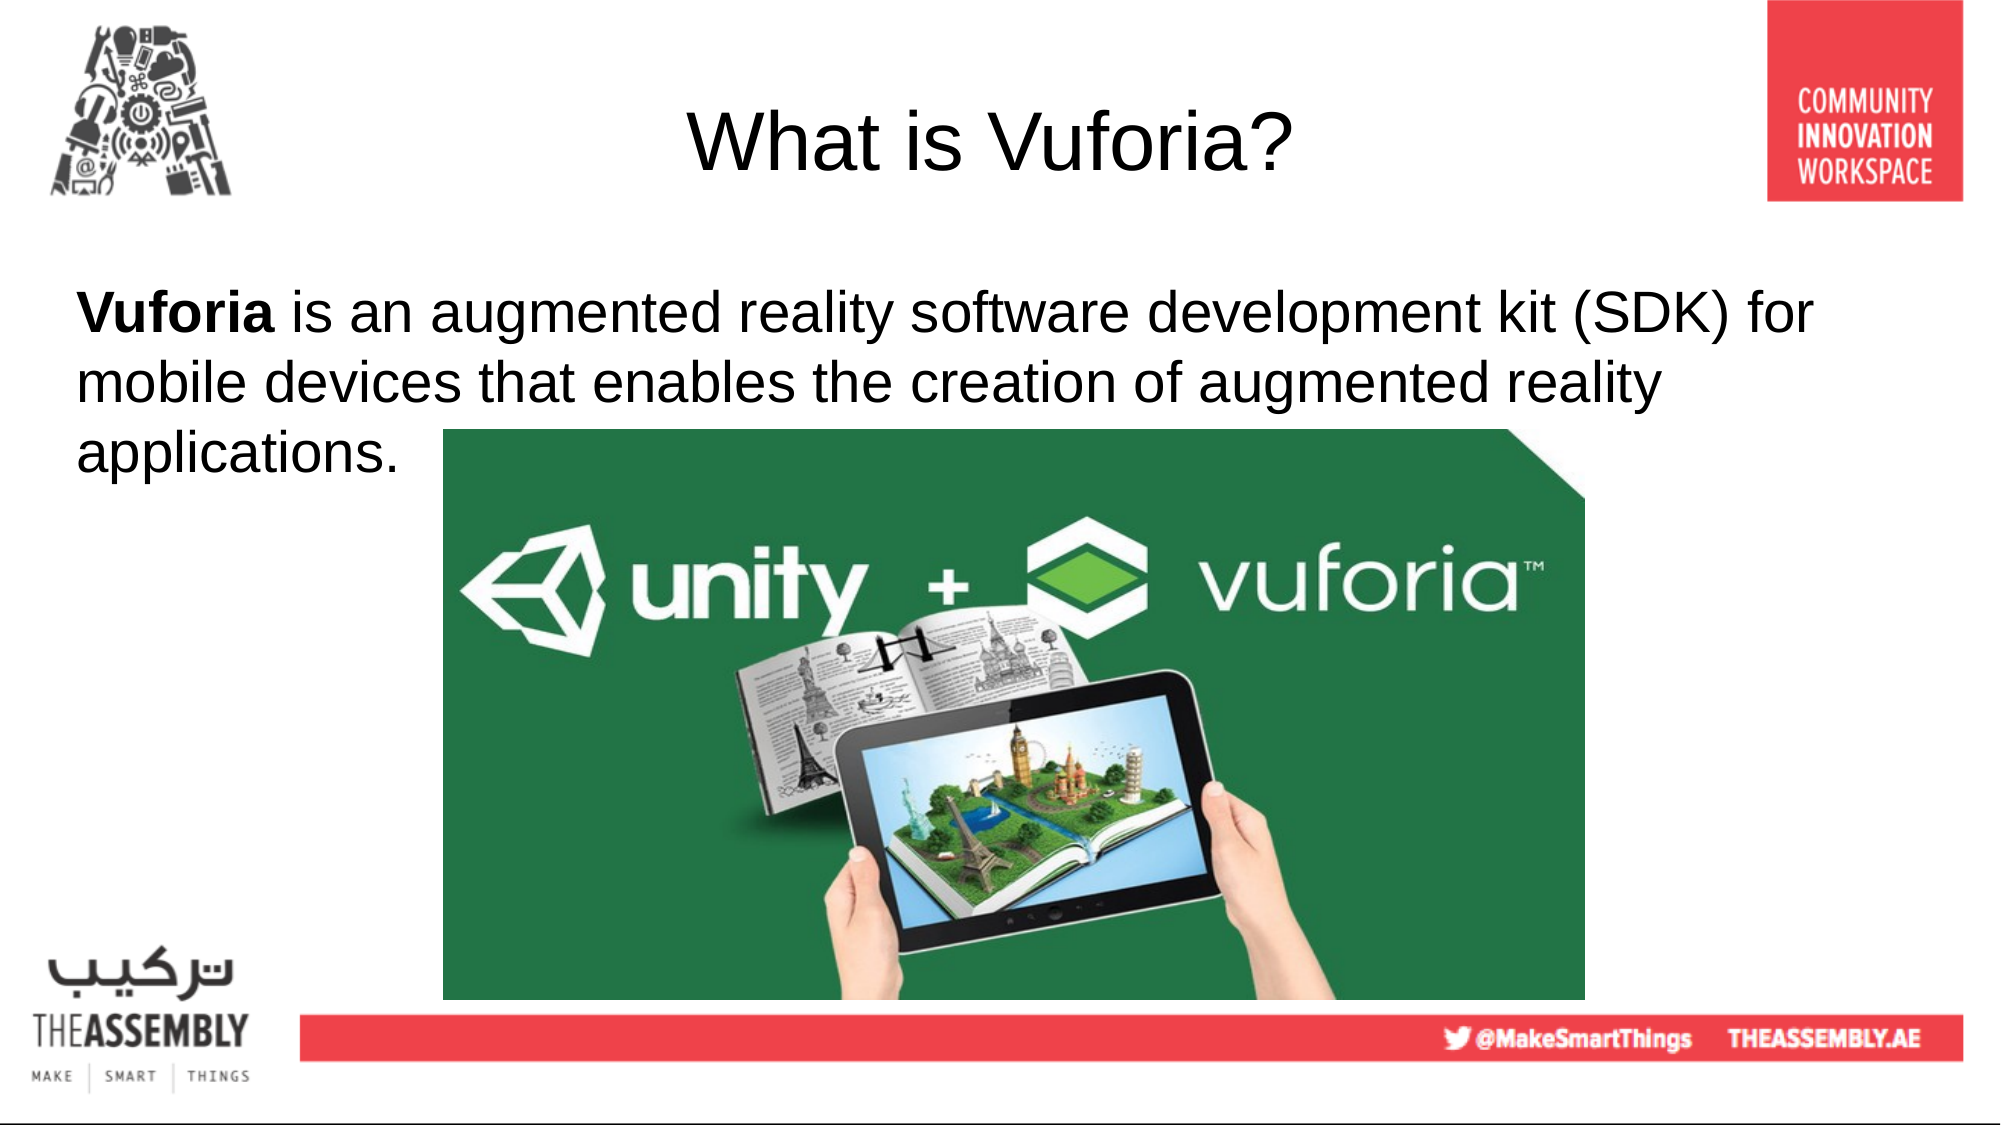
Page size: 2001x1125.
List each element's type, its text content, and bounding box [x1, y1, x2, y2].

text_box Vuforia is an augmented reality software development kit (SDK) for mobile devices that enables the creation of augmented reality applications. [61, 266, 1975, 492]
text_box What is Vuforia? [59, 22, 1923, 207]
picture [0, 0, 2001, 1125]
